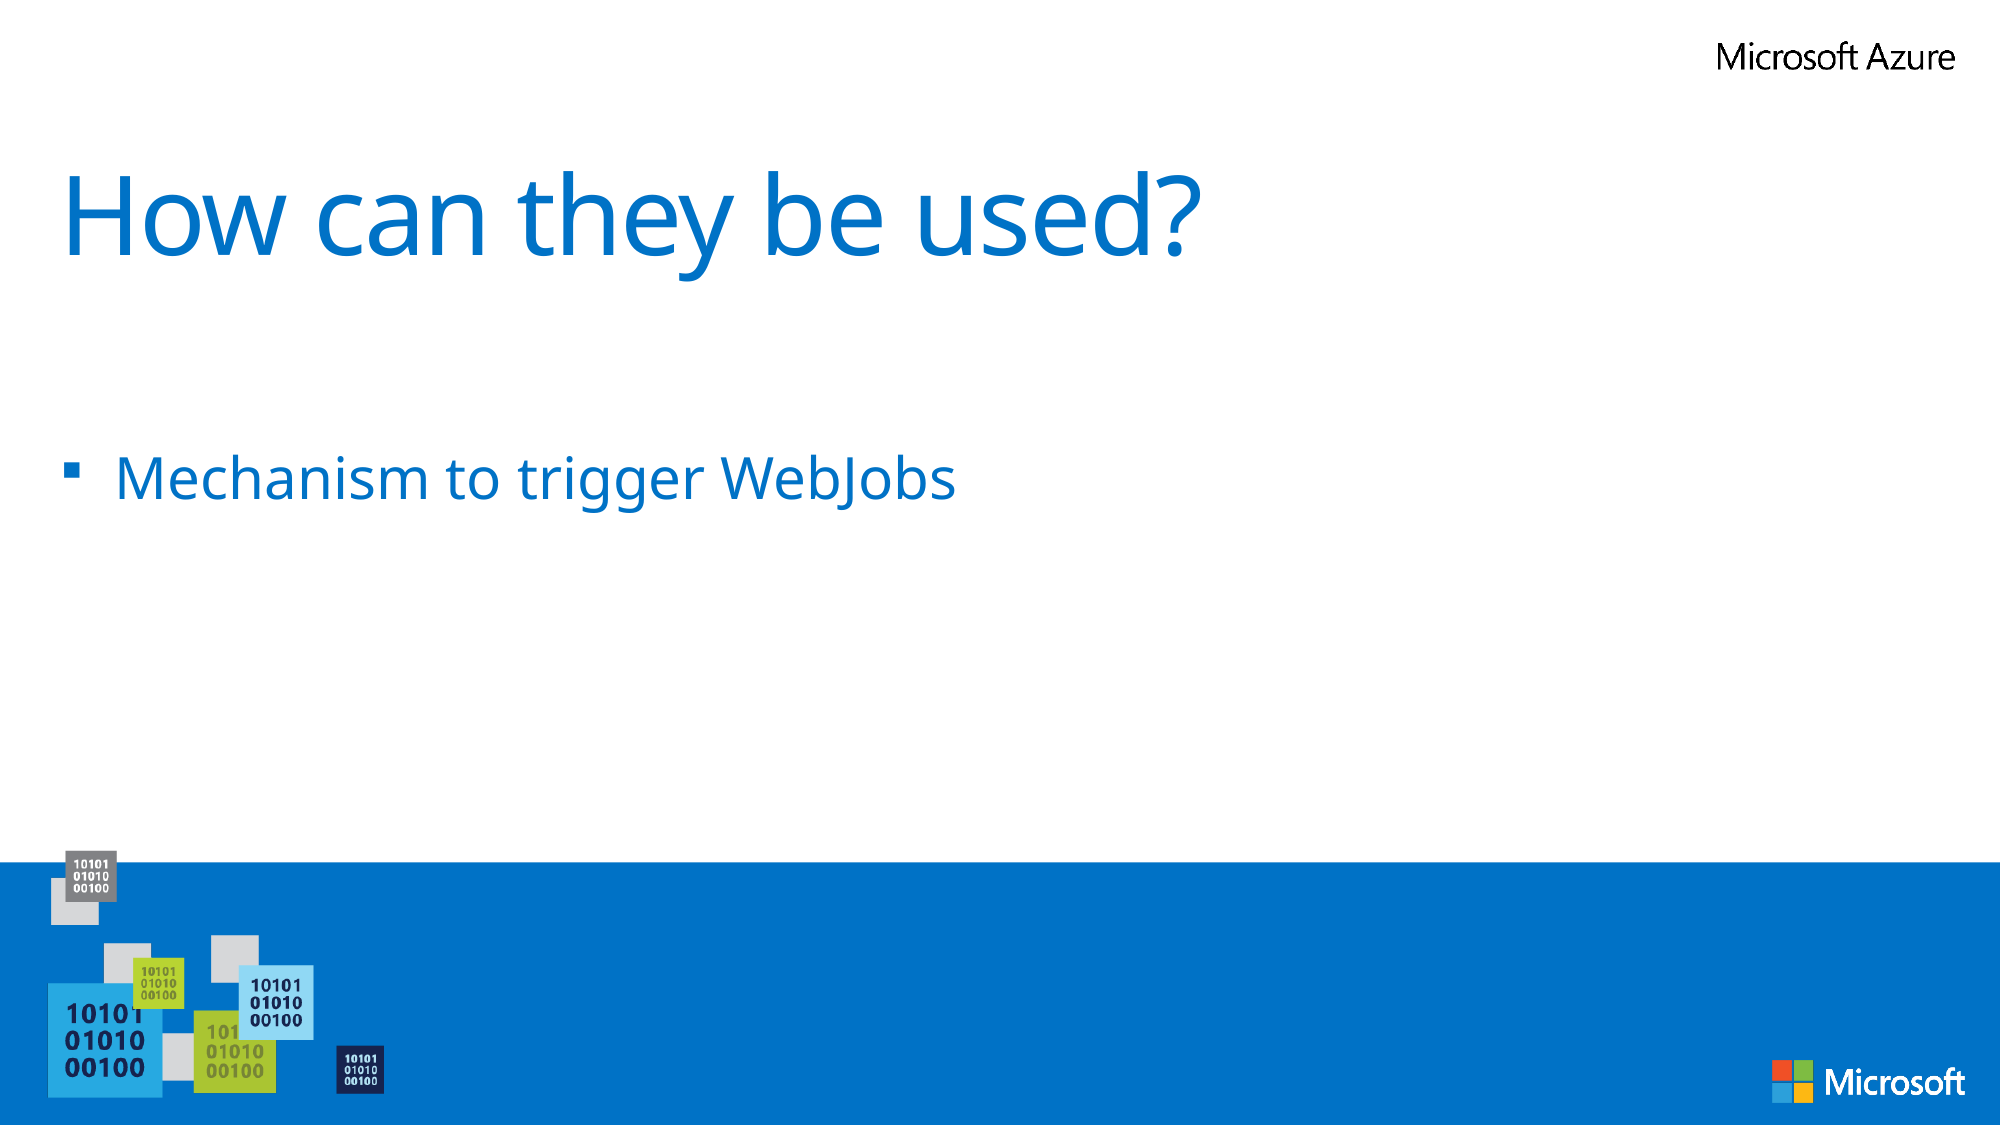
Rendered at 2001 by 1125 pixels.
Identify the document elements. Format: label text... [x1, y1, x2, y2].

picture [1772, 1060, 1965, 1103]
picture [1699, 24, 1973, 88]
picture [17, 808, 463, 1125]
title How can they be used? [45, 152, 1682, 304]
list Mechanism to trigger WebJobs [45, 359, 1682, 806]
